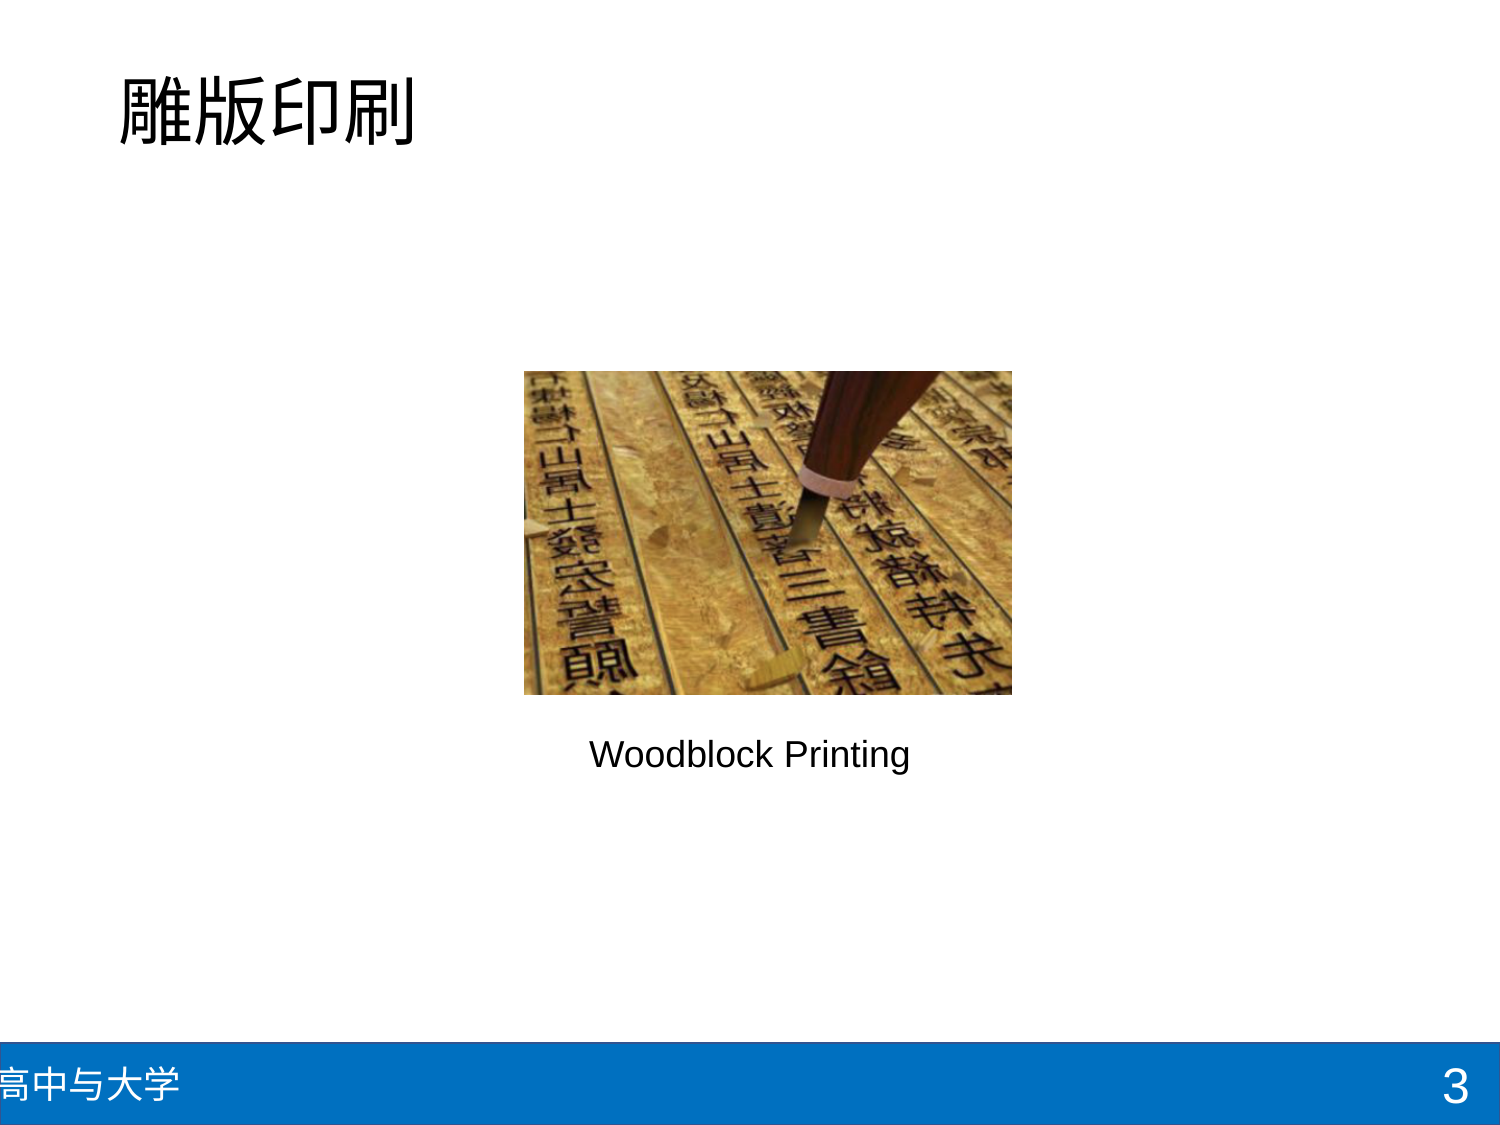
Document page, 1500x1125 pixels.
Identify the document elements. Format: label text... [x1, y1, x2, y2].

title 雕版印刷 [103, 59, 1397, 171]
picture [524, 371, 1013, 695]
slide_number 3 [1147, 1054, 1485, 1114]
text_box Woodblock Printing [574, 722, 926, 783]
